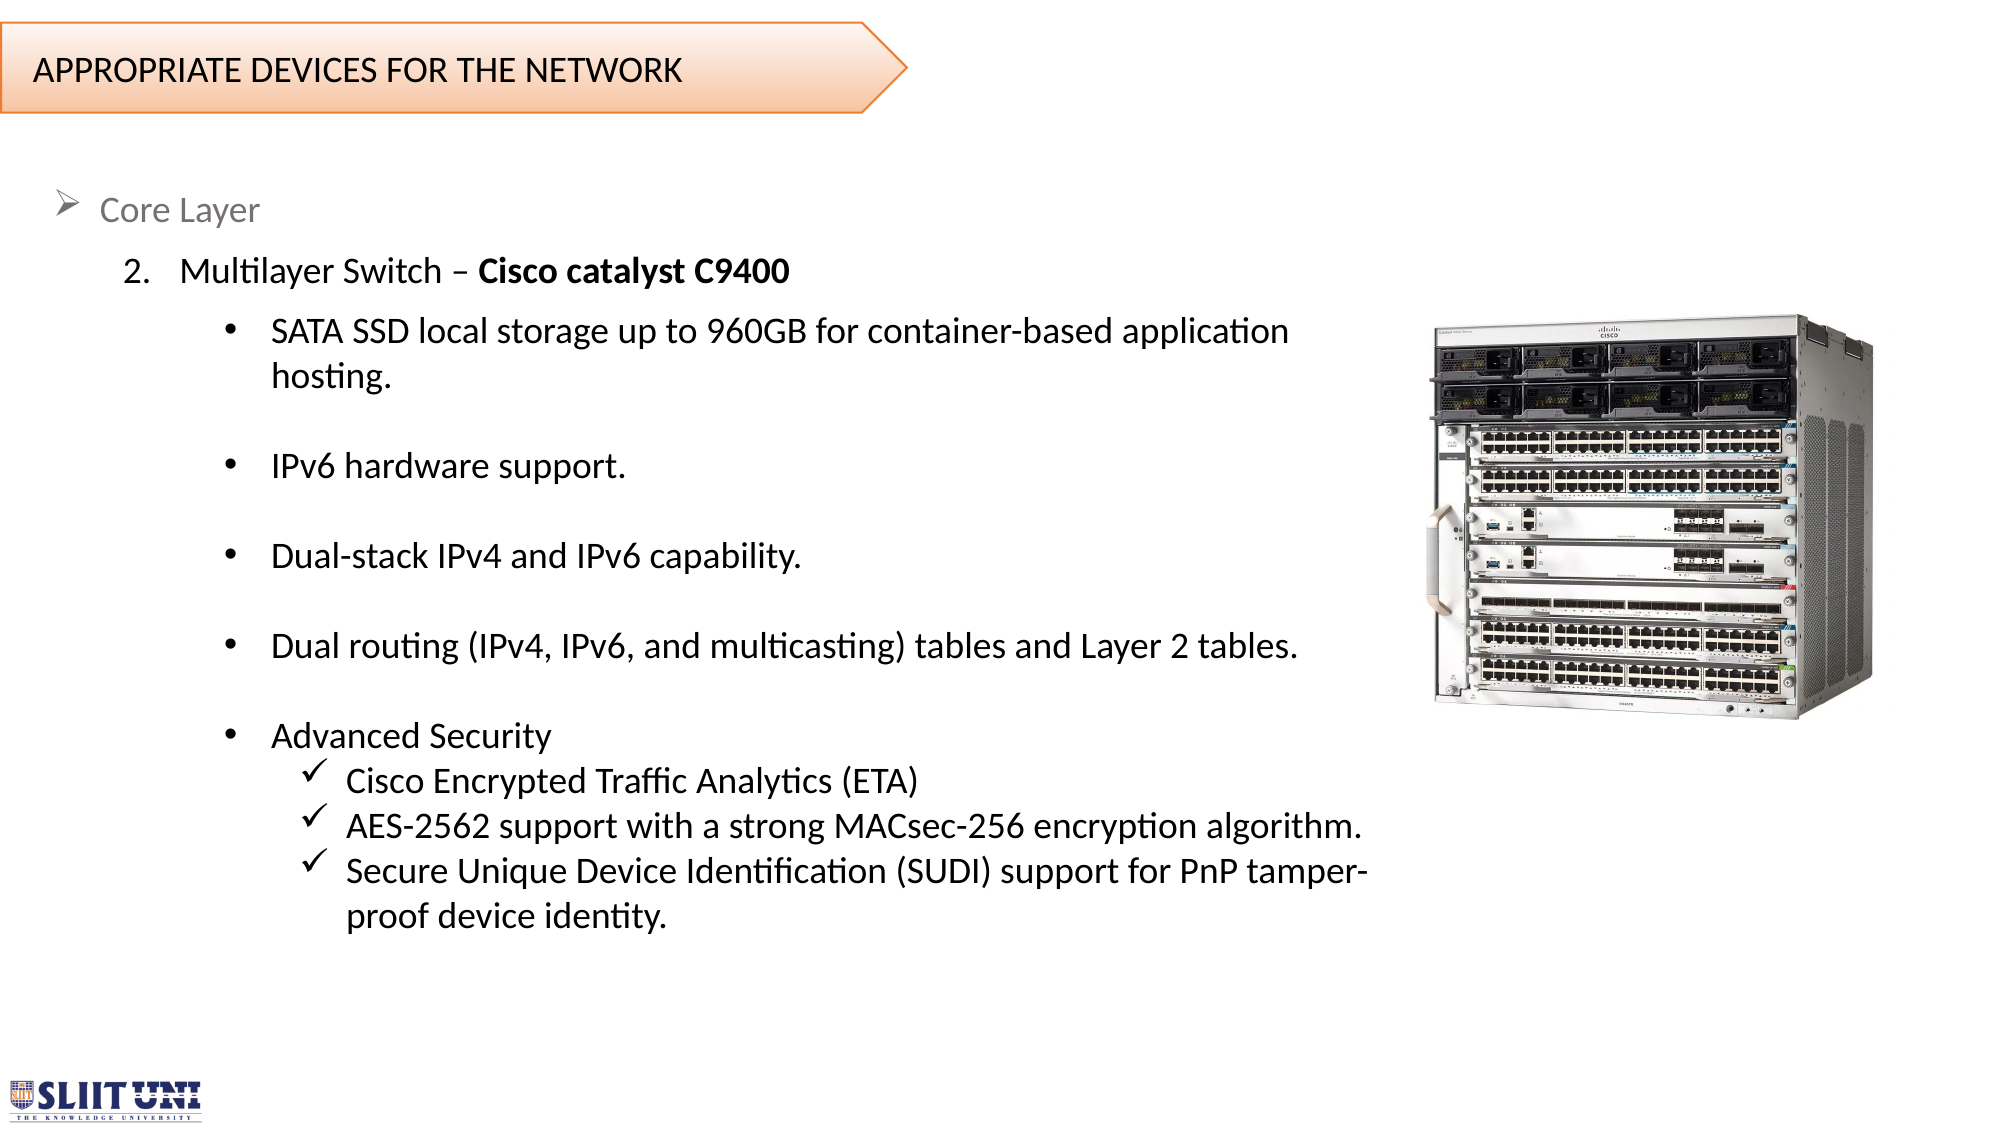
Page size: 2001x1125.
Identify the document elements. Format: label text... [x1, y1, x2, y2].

picture [1403, 298, 1896, 738]
picture [0, 1078, 210, 1125]
text_box SATA SSD local storage up to 960GB for container-based application hosting. IPv6 hardware support. Dual-stack IPv4 and IPv6 capability. Dual routing (IPv4, IPv6, and multicasting) tables and Layer 2 tables. Advanced Security Cisco Encrypted Traffic Analytics (ETA) AES-2562 support with a strong MACsec-256 encryption algorithm. Secure Unique Device Identification (SUDI) support for PnP tamper-proof device identity. [209, 298, 1404, 944]
text_box APPROPRIATE DEVICES FOR THE NETWORK [0, 21, 909, 114]
text_box Multilayer Switch – Cisco catalyst C9400 [108, 238, 814, 298]
text_box Core Layer [38, 177, 276, 237]
